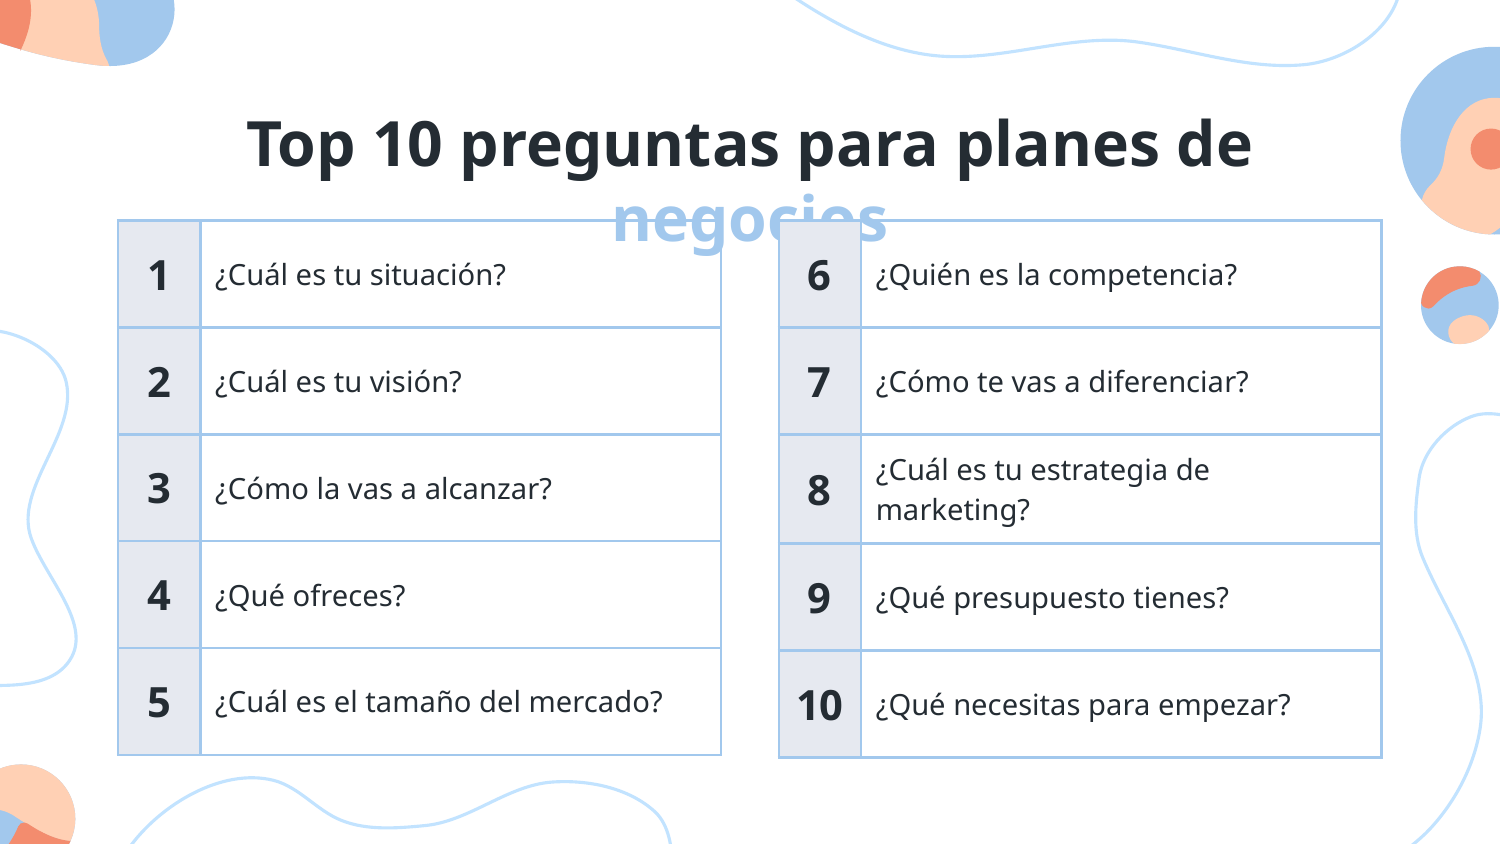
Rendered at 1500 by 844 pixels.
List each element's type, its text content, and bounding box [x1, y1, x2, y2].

table_cell ¿Qué presupuesto tienes? [862, 545, 1380, 649]
table_cell ¿Cuál es tu visión? [202, 329, 720, 433]
table_cell ¿Cómo te vas a diferenciar? [862, 329, 1380, 433]
table_cell ¿Qué ofreces? [202, 542, 720, 647]
title Top 10 preguntas para planes de negocios [118, 88, 1382, 193]
table_cell 2 [119, 329, 199, 433]
table_cell 7 [780, 329, 860, 433]
table_cell 3 [119, 436, 199, 540]
table_cell ¿Cuál es el tamaño del mercado? [203, 650, 719, 753]
table_cell 8 [780, 436, 860, 542]
table_cell 9 [780, 545, 860, 649]
table_header ¿Quién es la competencia? [862, 222, 1380, 326]
table_header ¿Cuál es tu situación? [202, 222, 720, 326]
table_cell ¿Qué necesitas para empezar? [862, 652, 1380, 756]
table_cell ¿Cuál es tu estrategia de marketing? [862, 436, 1380, 542]
table_header 1 [119, 222, 199, 326]
table_cell ¿Cómo la vas a alcanzar? [202, 436, 720, 540]
table_cell 4 [119, 542, 199, 647]
table_header 6 [780, 222, 860, 326]
table_cell 10 [780, 652, 860, 756]
table_cell 5 [119, 649, 199, 754]
